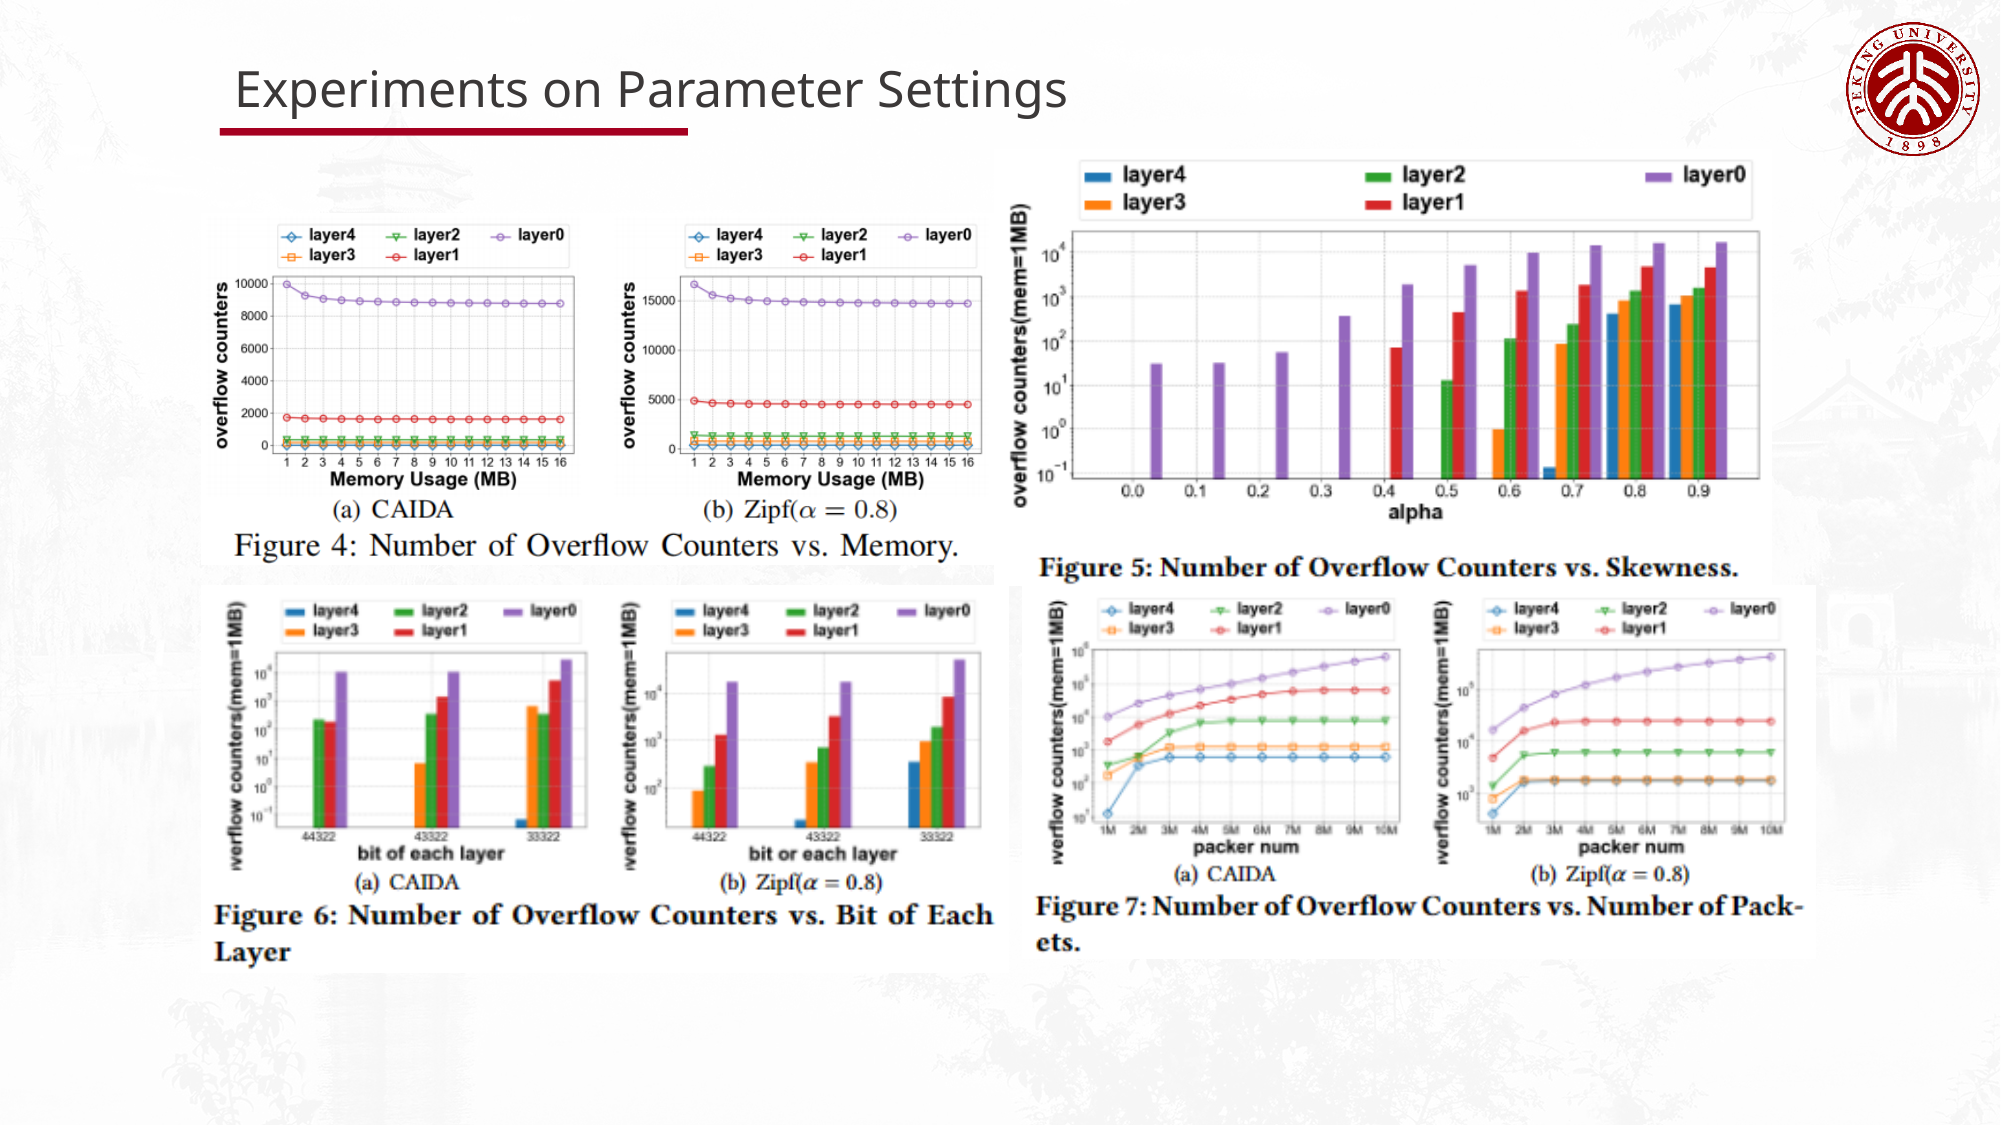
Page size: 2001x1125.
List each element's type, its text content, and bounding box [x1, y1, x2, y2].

text_box [219, 127, 689, 137]
text_box Experiments on Parameter Settings [220, 50, 1228, 126]
picture [0, 0, 2001, 1125]
